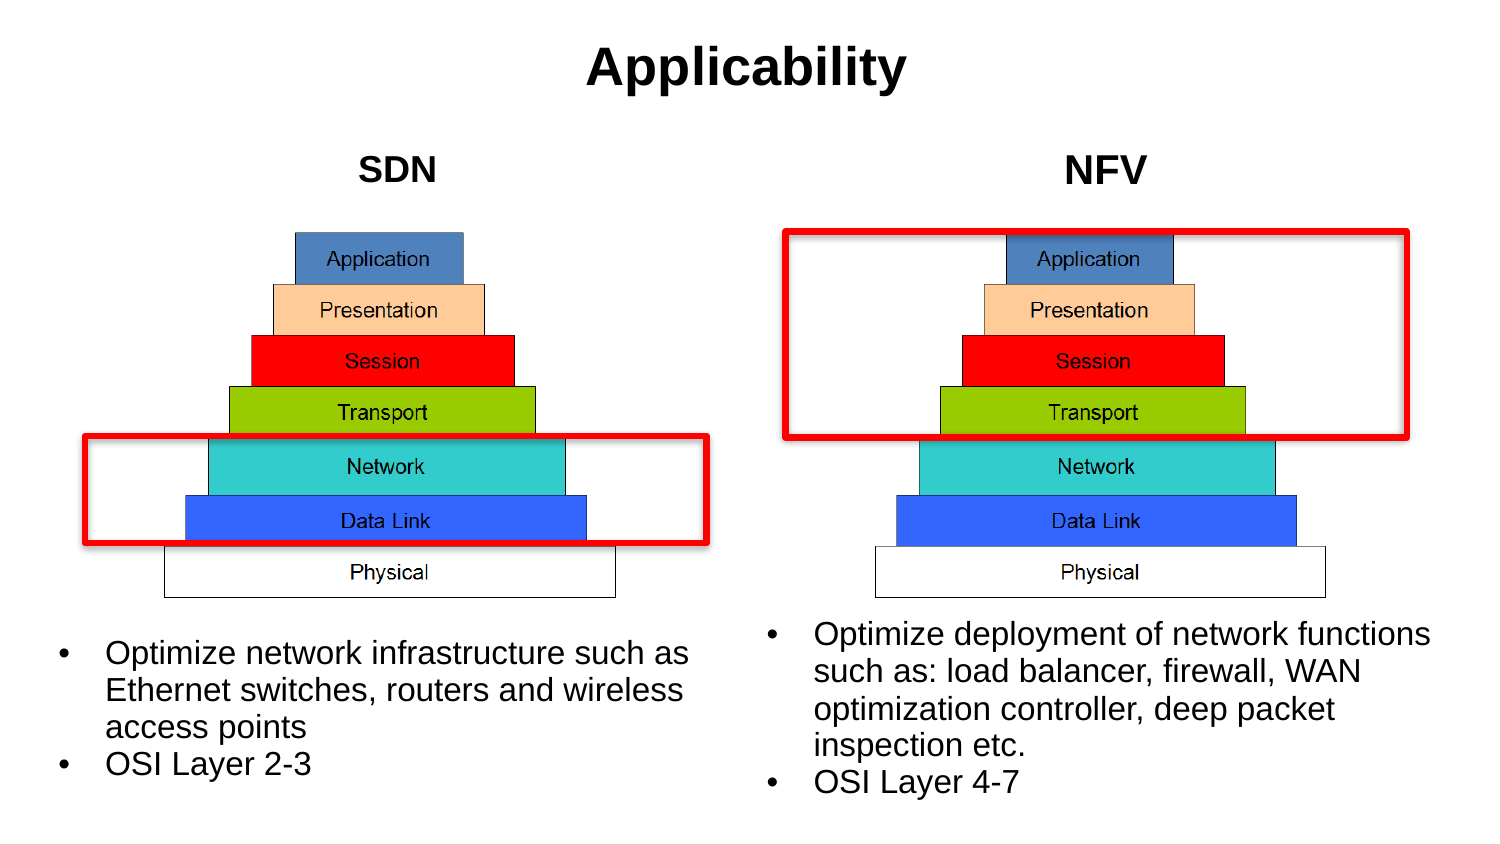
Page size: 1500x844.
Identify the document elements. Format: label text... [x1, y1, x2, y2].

table_cell [43, 200, 752, 604]
table_cell Optimize deployment of network functions such as: load balancer, firewall, WAN optimization controller, deep packet inspection etc. OSI Layer 4-7 [752, 604, 1460, 813]
text_box [627, 435, 707, 544]
picture [148, 227, 624, 603]
table_header NFV [752, 139, 1460, 200]
table_cell [752, 200, 1460, 604]
text_box [84, 435, 143, 544]
text_box [1338, 231, 1408, 438]
text_box [785, 231, 855, 438]
table_cell Optimize network infrastructure such as Ethernet switches, routers and wireless access points OSI Layer 2-3 [43, 604, 752, 813]
picture [859, 227, 1335, 603]
table_header SDN [43, 139, 752, 200]
text_box Applicability [54, 36, 1440, 124]
